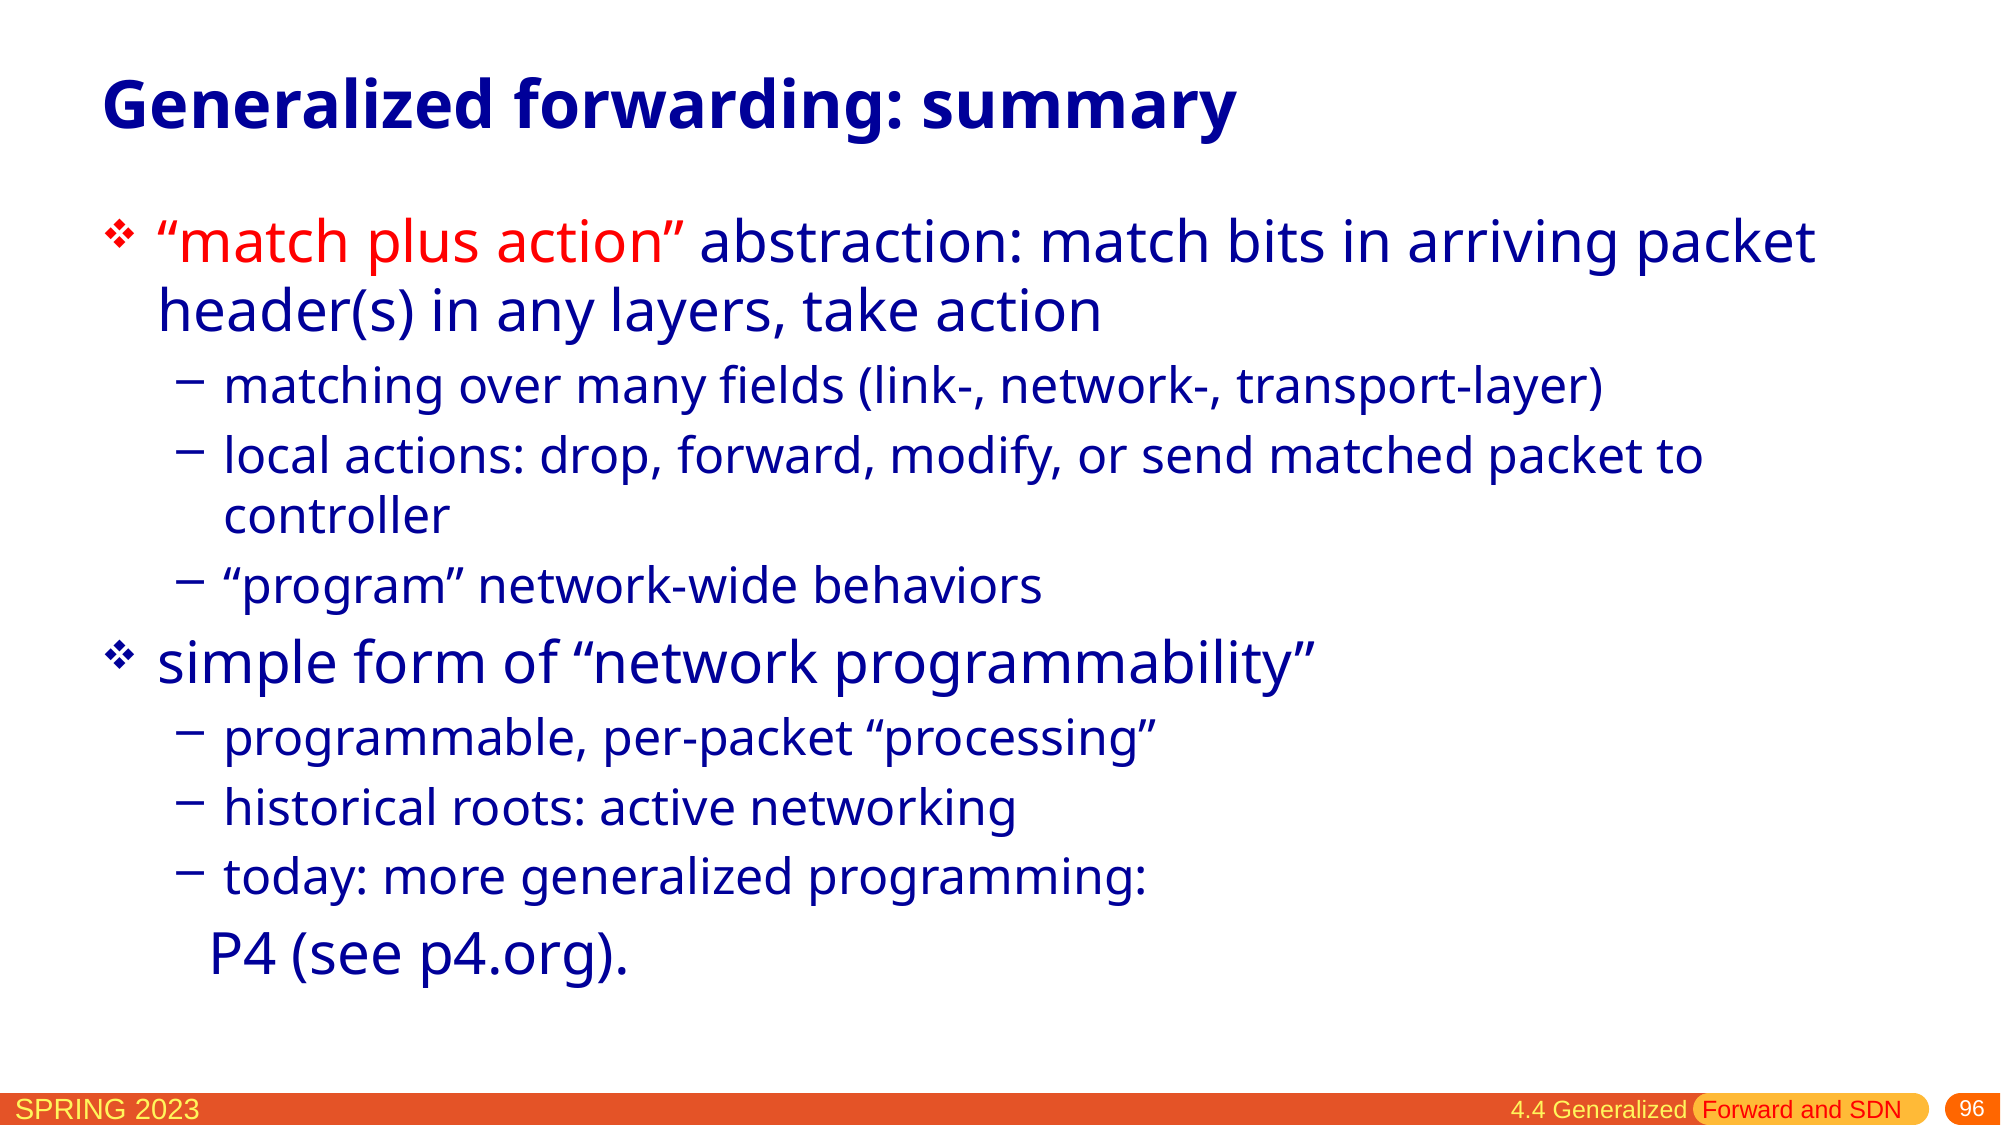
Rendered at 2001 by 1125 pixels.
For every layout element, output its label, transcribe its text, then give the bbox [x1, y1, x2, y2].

text_box 4.4 Generalized Forward and SDN [1496, 1086, 1922, 1125]
title Generalized forwarding: summary [86, 42, 1914, 161]
list “match plus action” abstraction: match bits in arriving packet header(s) in any layers, take action matching over many fields (link-, network-, transport-layer) local actions: drop, forward, modify, or send matched packet to controller “program” network-wide behaviors simple form of “network programmability” programmable, per-packet “processing” historical roots: active networking today: more generalized programming: P4 (see p4.org). [86, 196, 1914, 1035]
